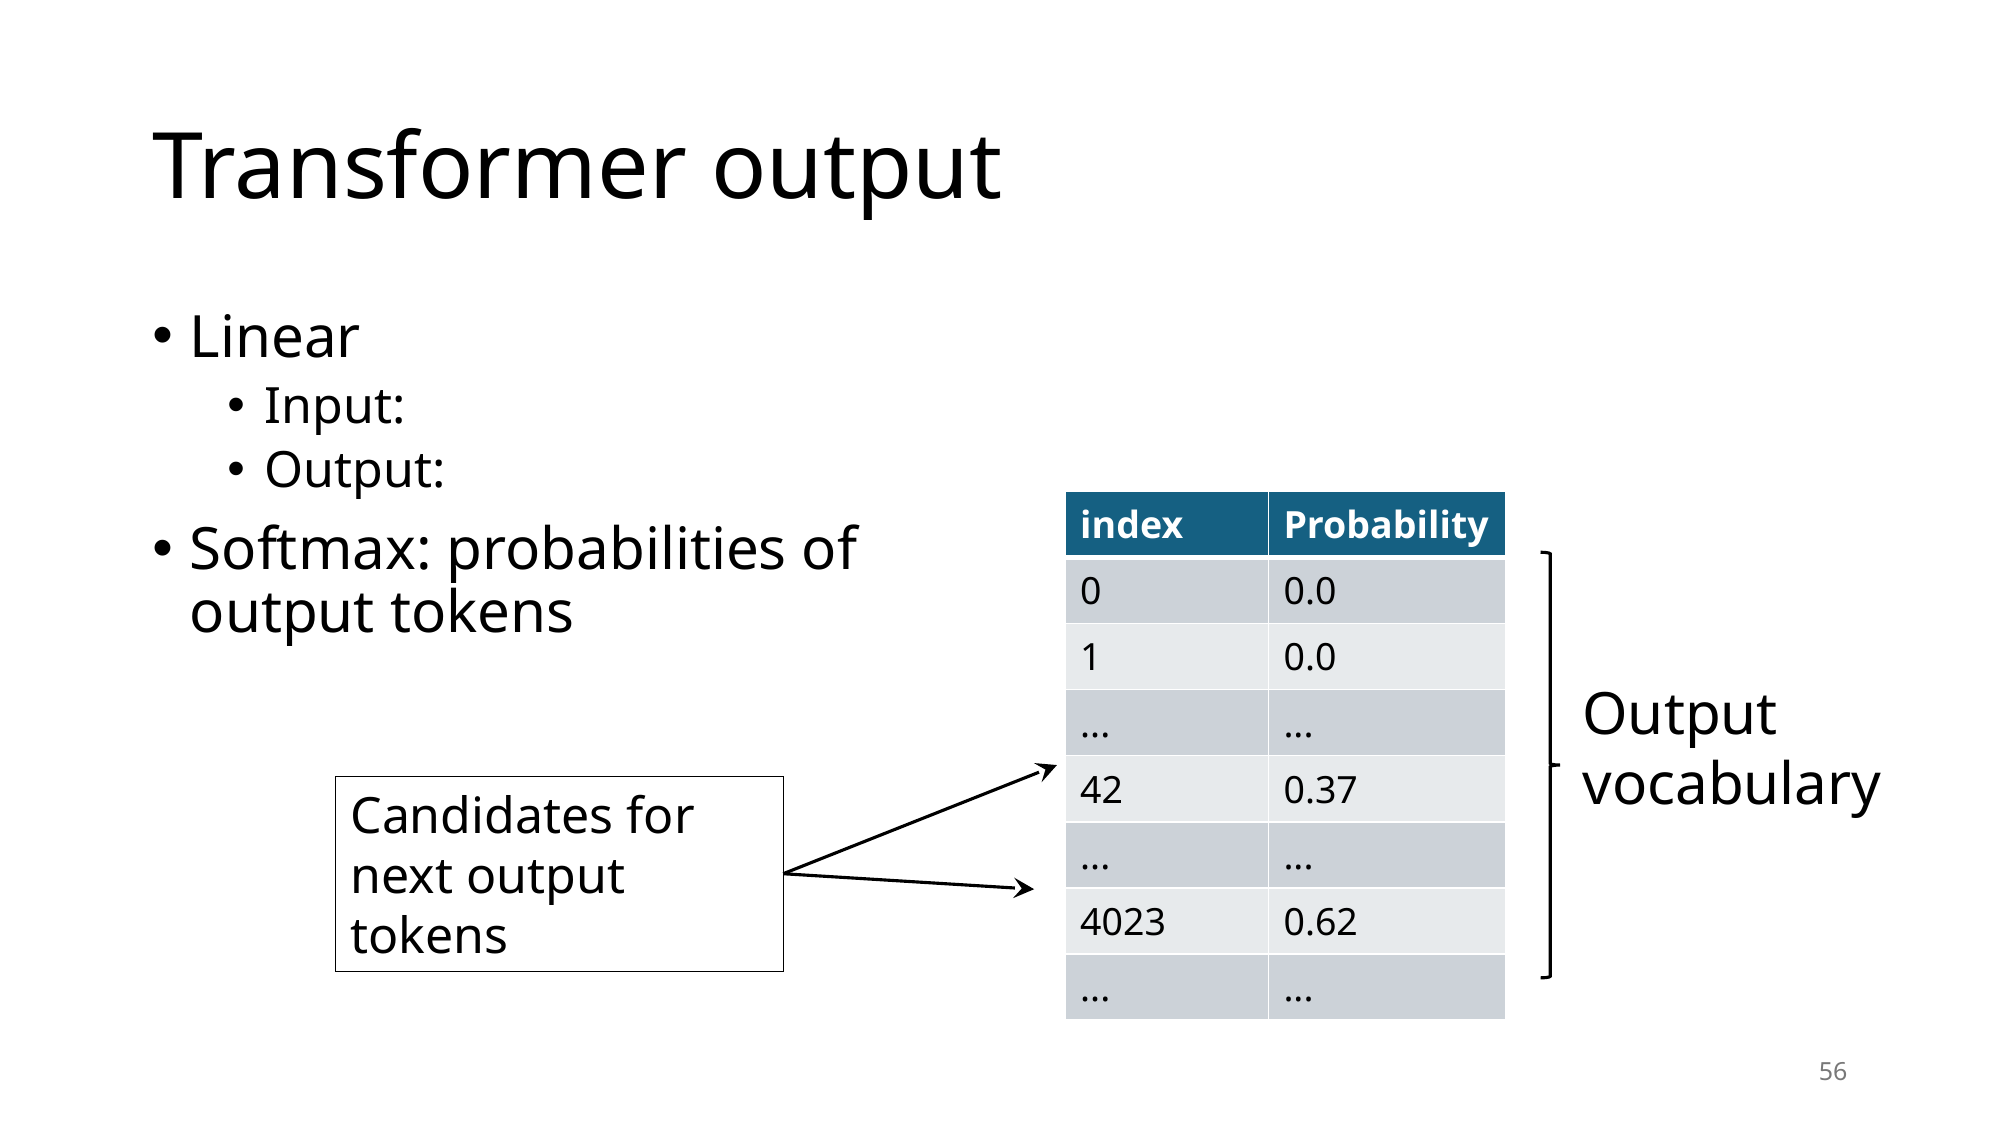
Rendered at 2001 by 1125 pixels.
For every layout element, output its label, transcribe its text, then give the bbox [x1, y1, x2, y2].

table_cell 1 [1066, 624, 1268, 689]
table_cell ... [1269, 690, 1505, 755]
table_cell ... [1269, 955, 1505, 1019]
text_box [1540, 551, 1888, 979]
table_header Probability [1269, 492, 1505, 555]
table_header index [1066, 492, 1268, 555]
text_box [335, 764, 1058, 914]
table_cell ... [1066, 955, 1268, 1019]
table_cell ... [1269, 823, 1505, 887]
table_cell 0.0 [1269, 560, 1505, 623]
title Transformer output [137, 59, 1863, 278]
table_cell 0.62 [1269, 889, 1505, 953]
slide_number 56 [1412, 1042, 1863, 1103]
table_cell 0 [1066, 560, 1268, 623]
table_cell 42 [1066, 756, 1268, 821]
table_cell 0.37 [1269, 756, 1505, 821]
table_cell ... [1066, 690, 1268, 755]
table_cell 0.0 [1269, 624, 1505, 689]
table_cell ... [1066, 823, 1268, 887]
table_cell 4023 [1066, 889, 1268, 953]
